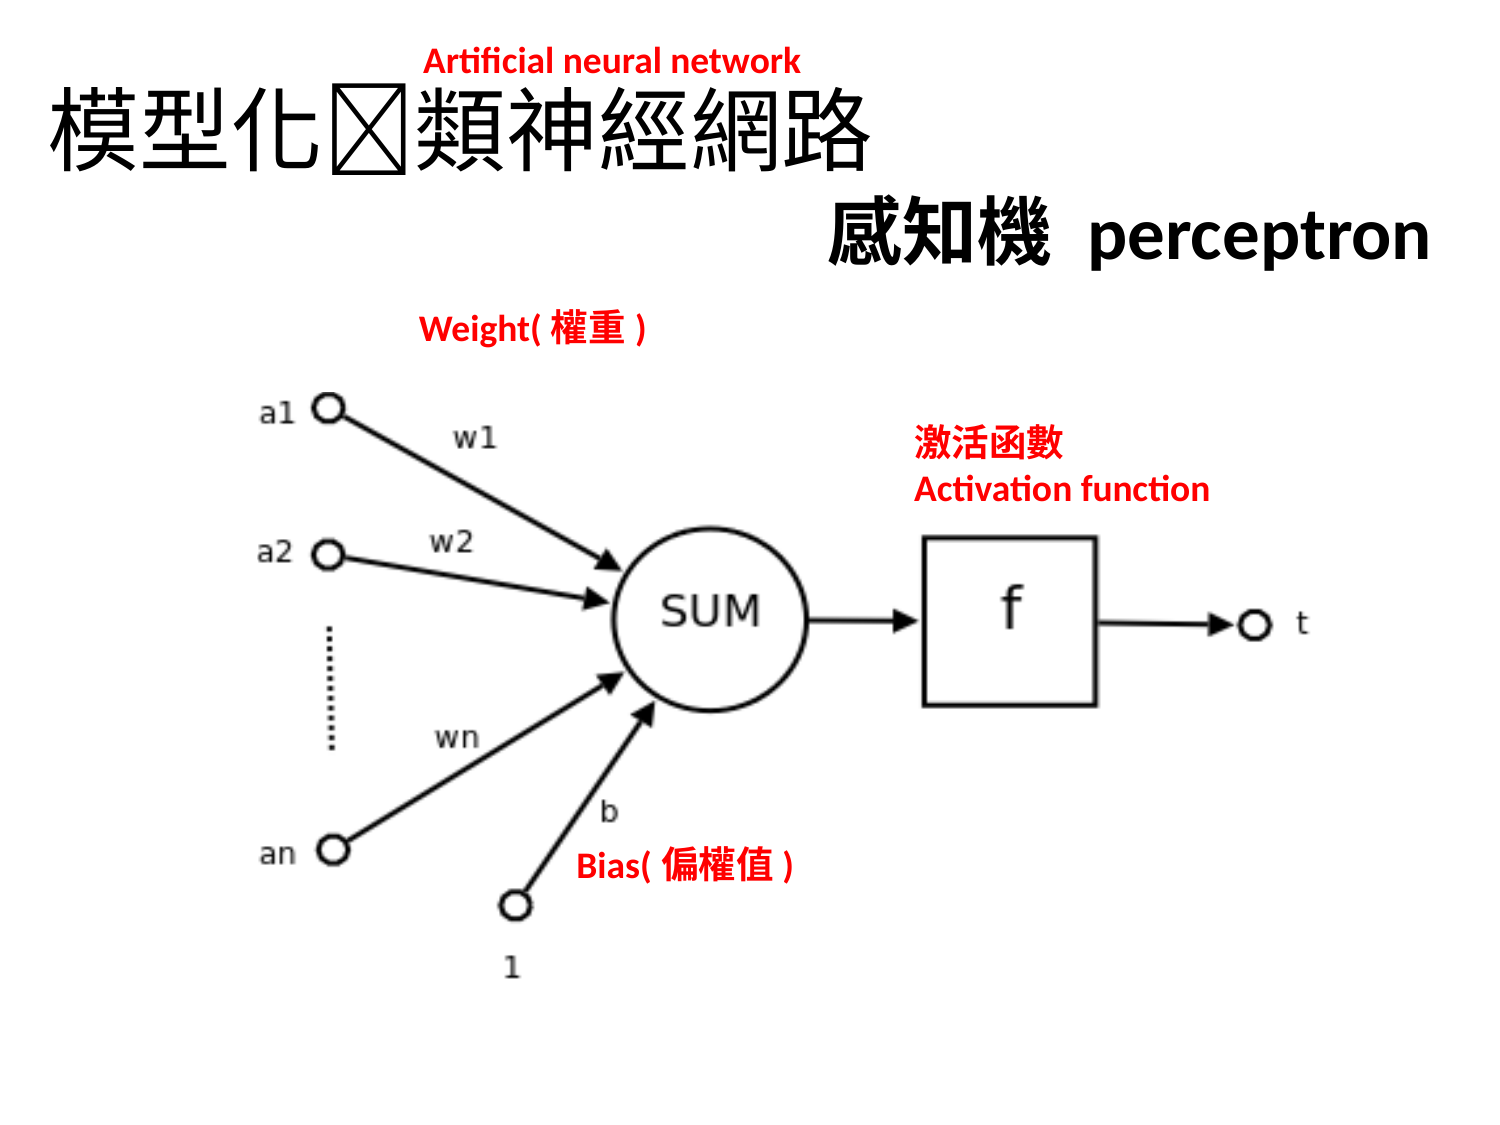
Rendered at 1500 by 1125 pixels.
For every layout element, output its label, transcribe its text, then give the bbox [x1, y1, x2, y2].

text_box Artificial neural network [408, 28, 817, 88]
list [257, 392, 1313, 1001]
text_box 感知機 perceptron [812, 176, 1448, 282]
text_box Weight(權重) [403, 296, 662, 357]
title 模型化類神經網路 [32, 58, 940, 211]
